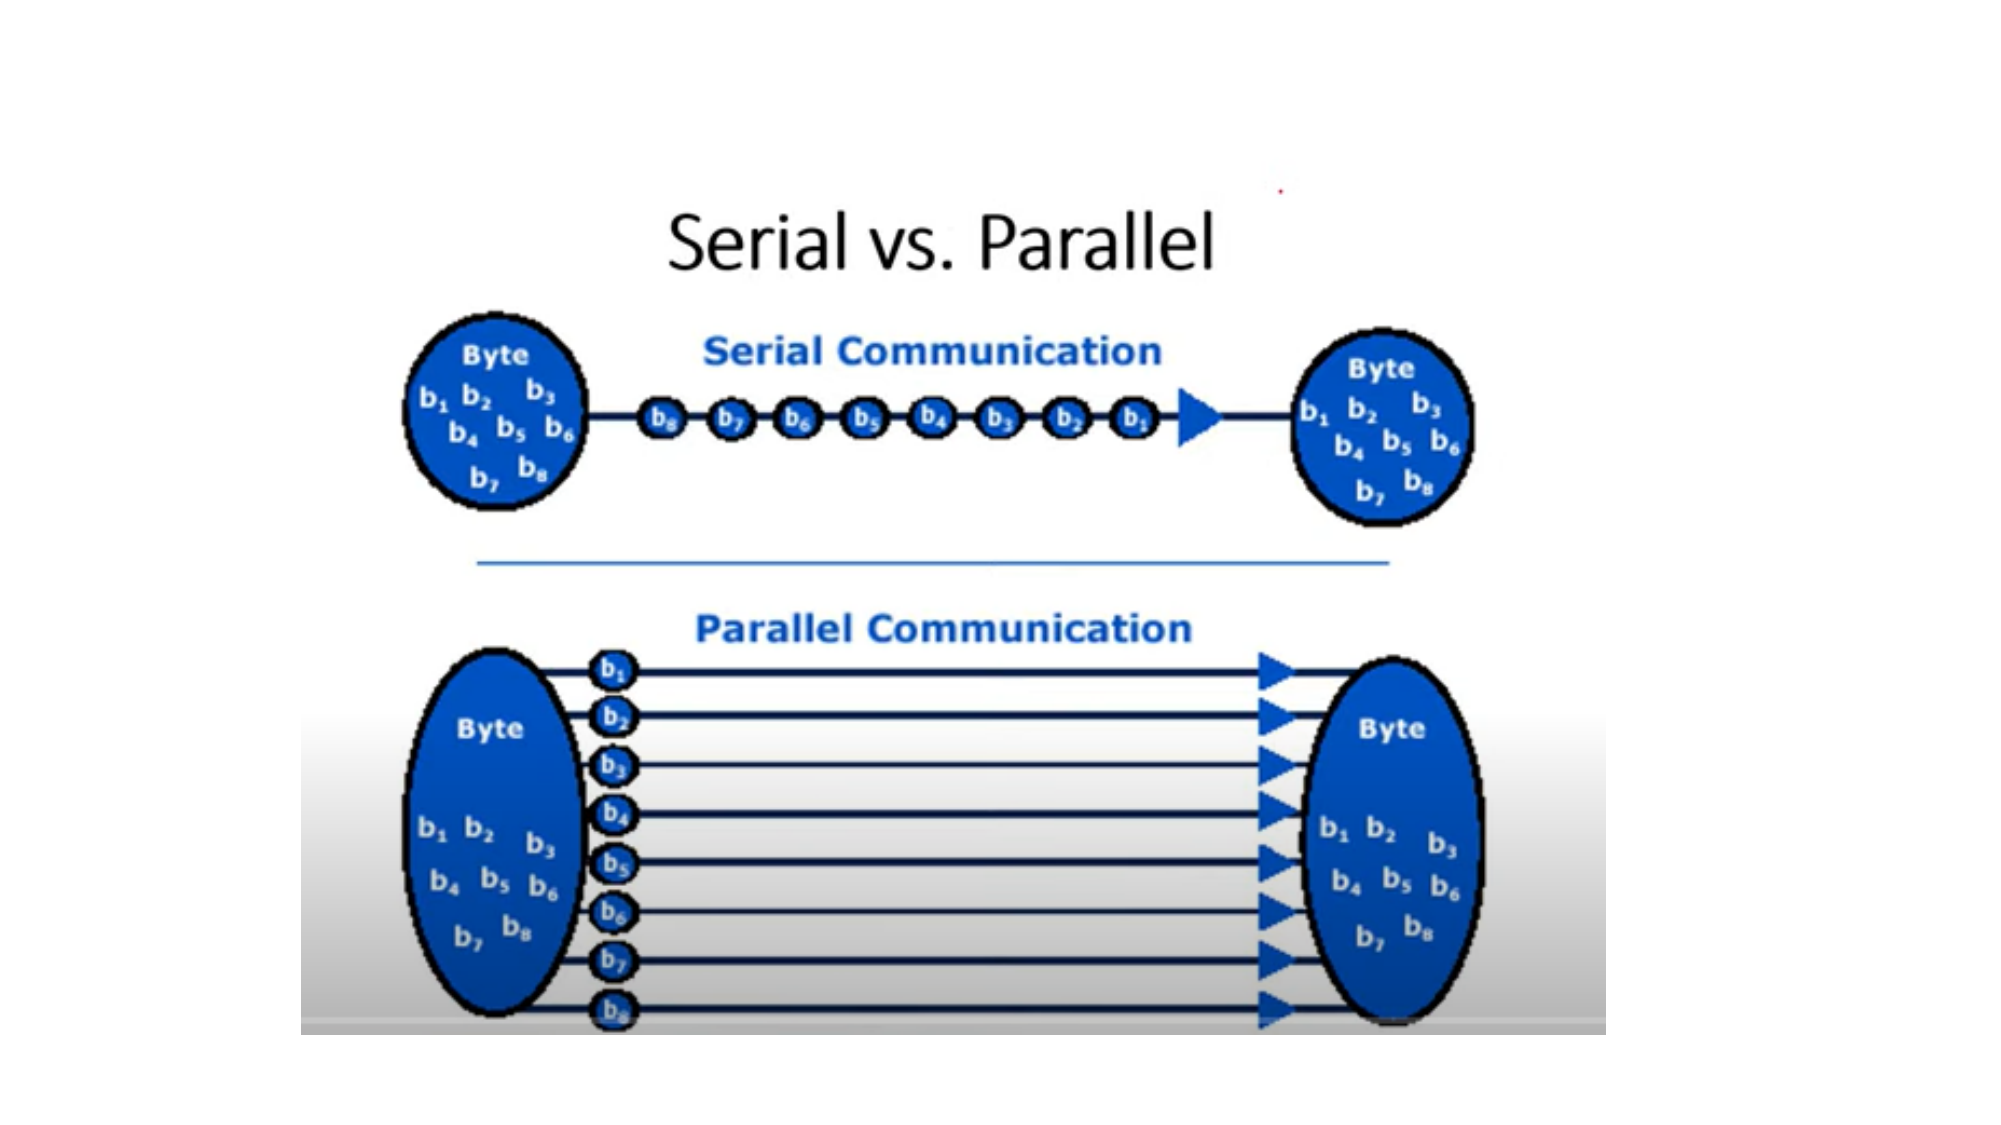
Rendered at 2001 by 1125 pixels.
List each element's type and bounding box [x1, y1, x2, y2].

picture [300, 141, 1606, 1035]
